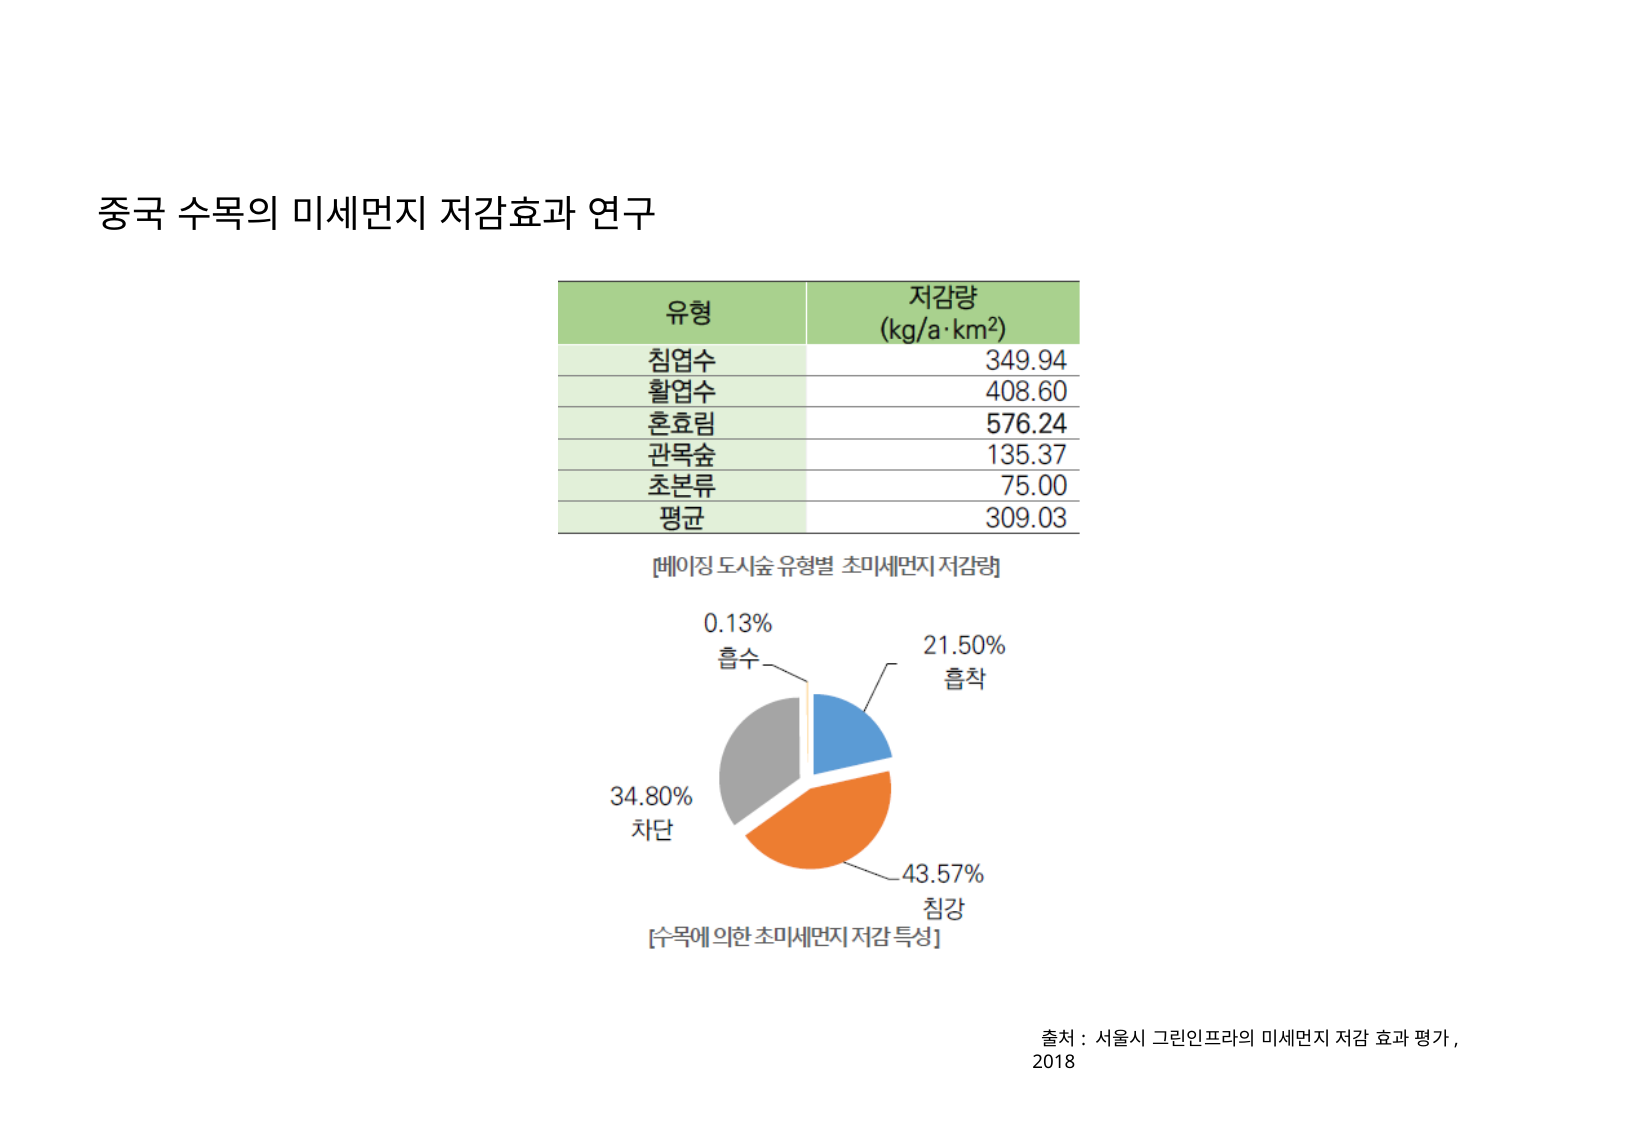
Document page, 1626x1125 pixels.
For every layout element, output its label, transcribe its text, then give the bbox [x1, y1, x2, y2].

picture [558, 215, 1094, 963]
text_box 출처: 서울시 그린인프라의 미세먼지 저감 효과 평가, 2018 [1017, 999, 1504, 1080]
text_box 중국 수목의 미세먼지 저감효과 연구 [82, 182, 672, 243]
